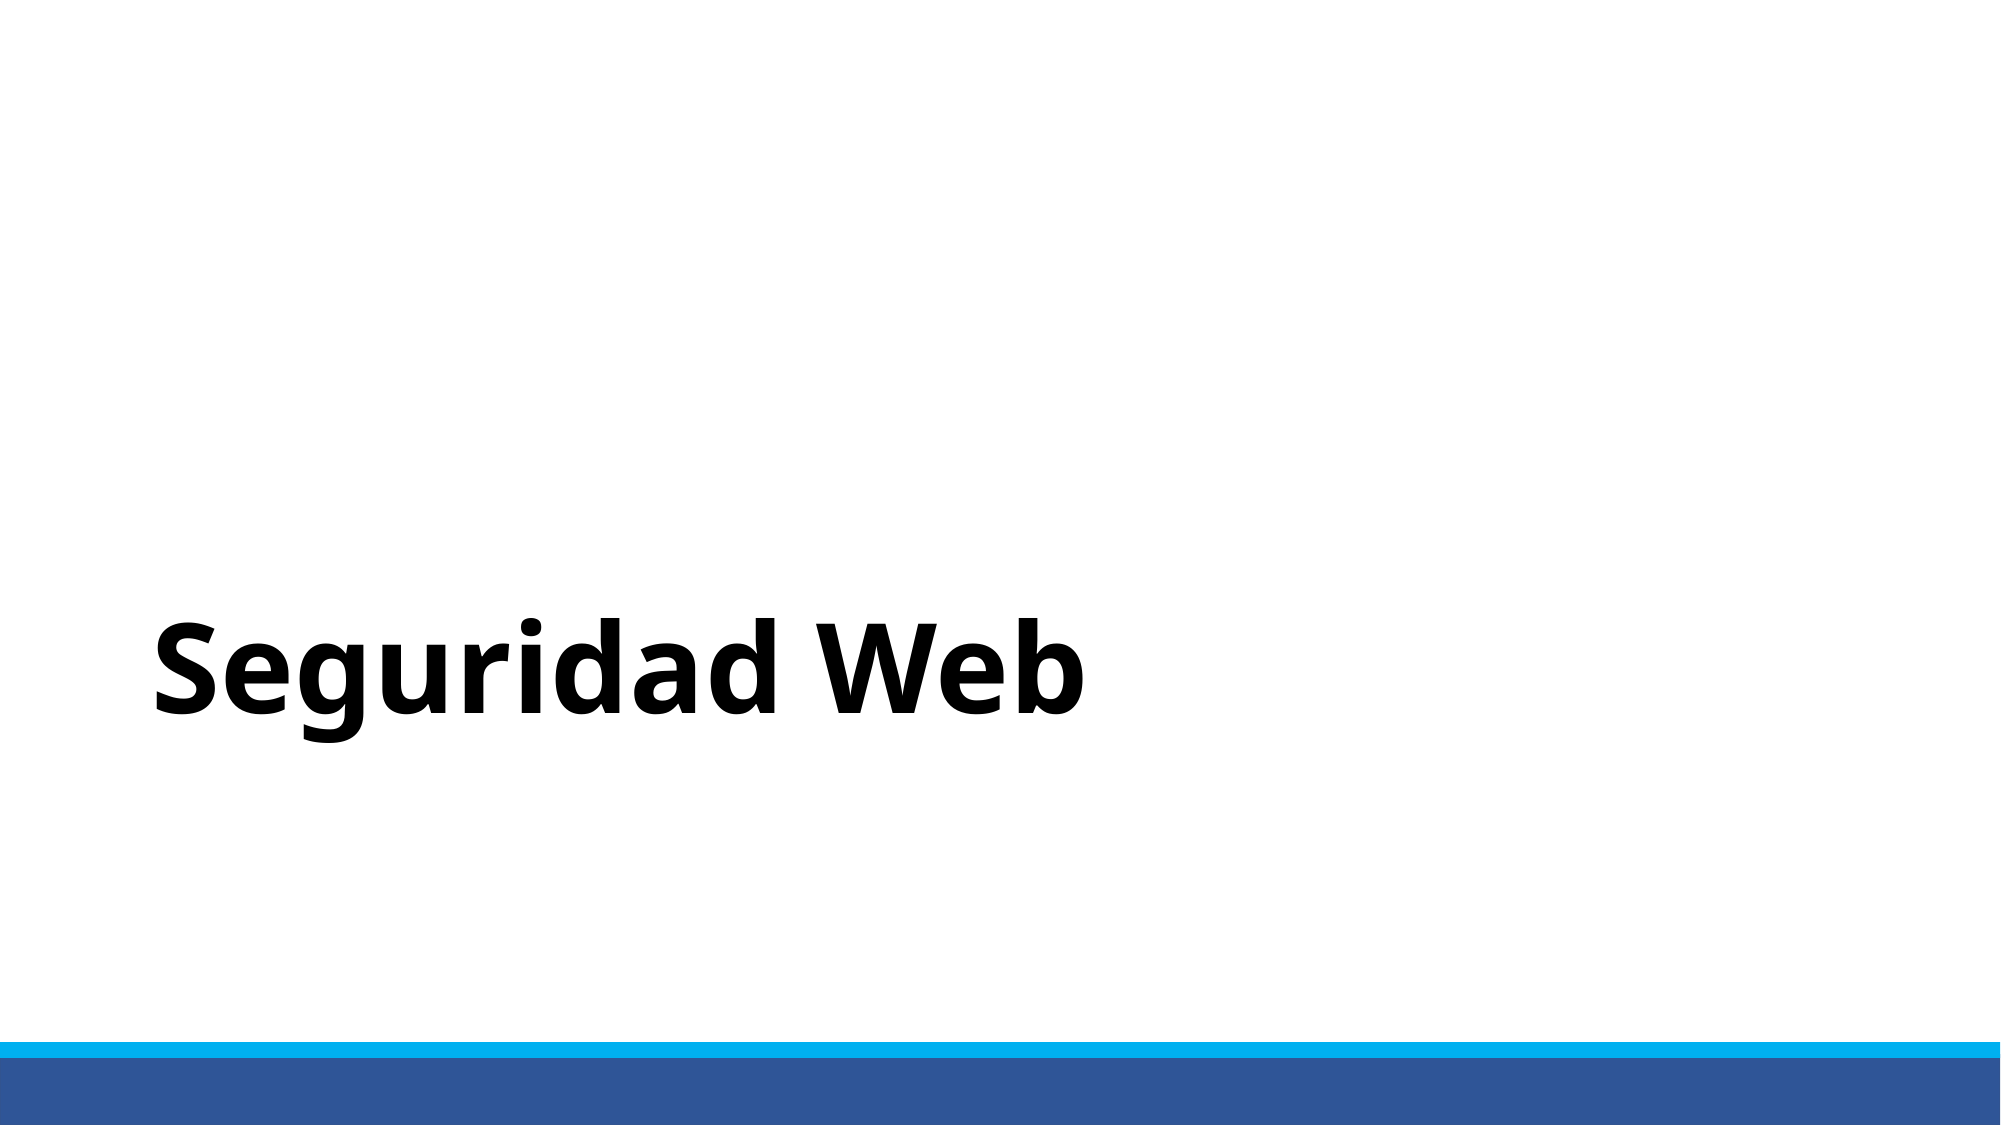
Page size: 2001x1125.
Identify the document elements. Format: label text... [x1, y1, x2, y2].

title Seguridad Web [136, 280, 1862, 749]
